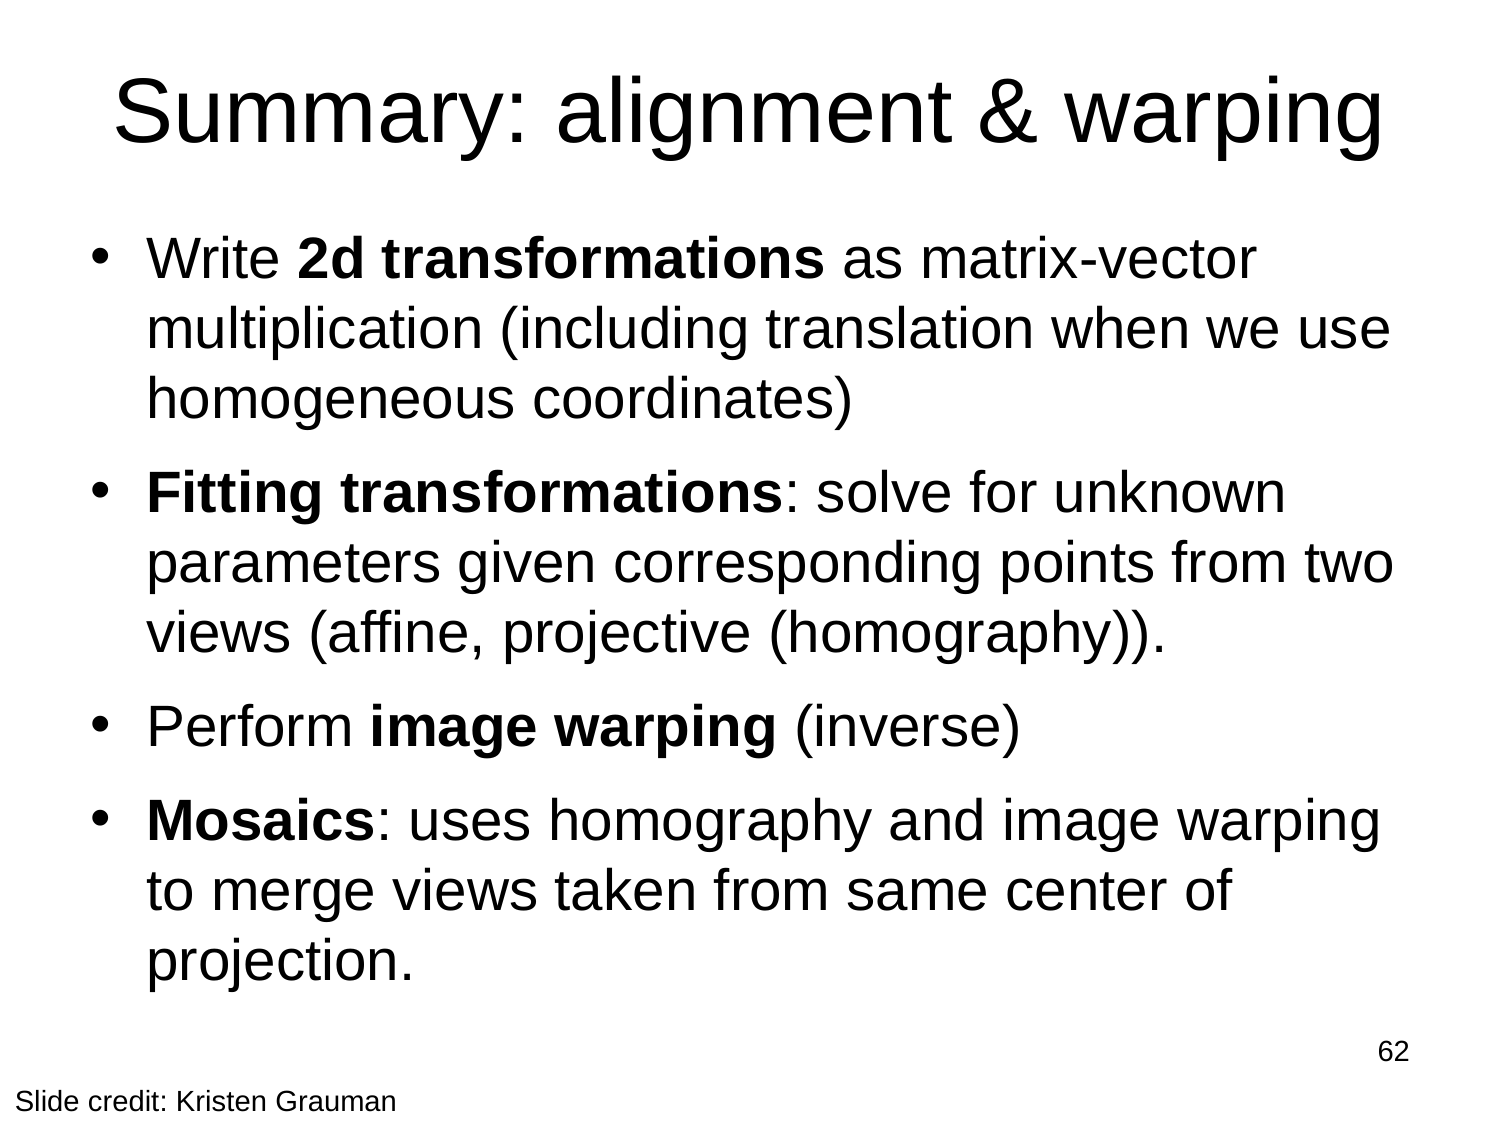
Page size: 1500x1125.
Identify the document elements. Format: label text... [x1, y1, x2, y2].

list Write 2d transformations as matrix-vector multiplication (including translation when we use homogeneous coordinates) Fitting transformations: solve for unknown parameters given corresponding points from two views (affine, projective (homography)). Perform image warping (inverse) Mosaics: uses homography and image warping to merge views taken from same center of projection. [74, 212, 1426, 1051]
slide_number 62 [1074, 1024, 1426, 1103]
title Summary: alignment & warping [74, 12, 1426, 201]
text_box Slide credit: Kristen Grauman [0, 1074, 463, 1125]
